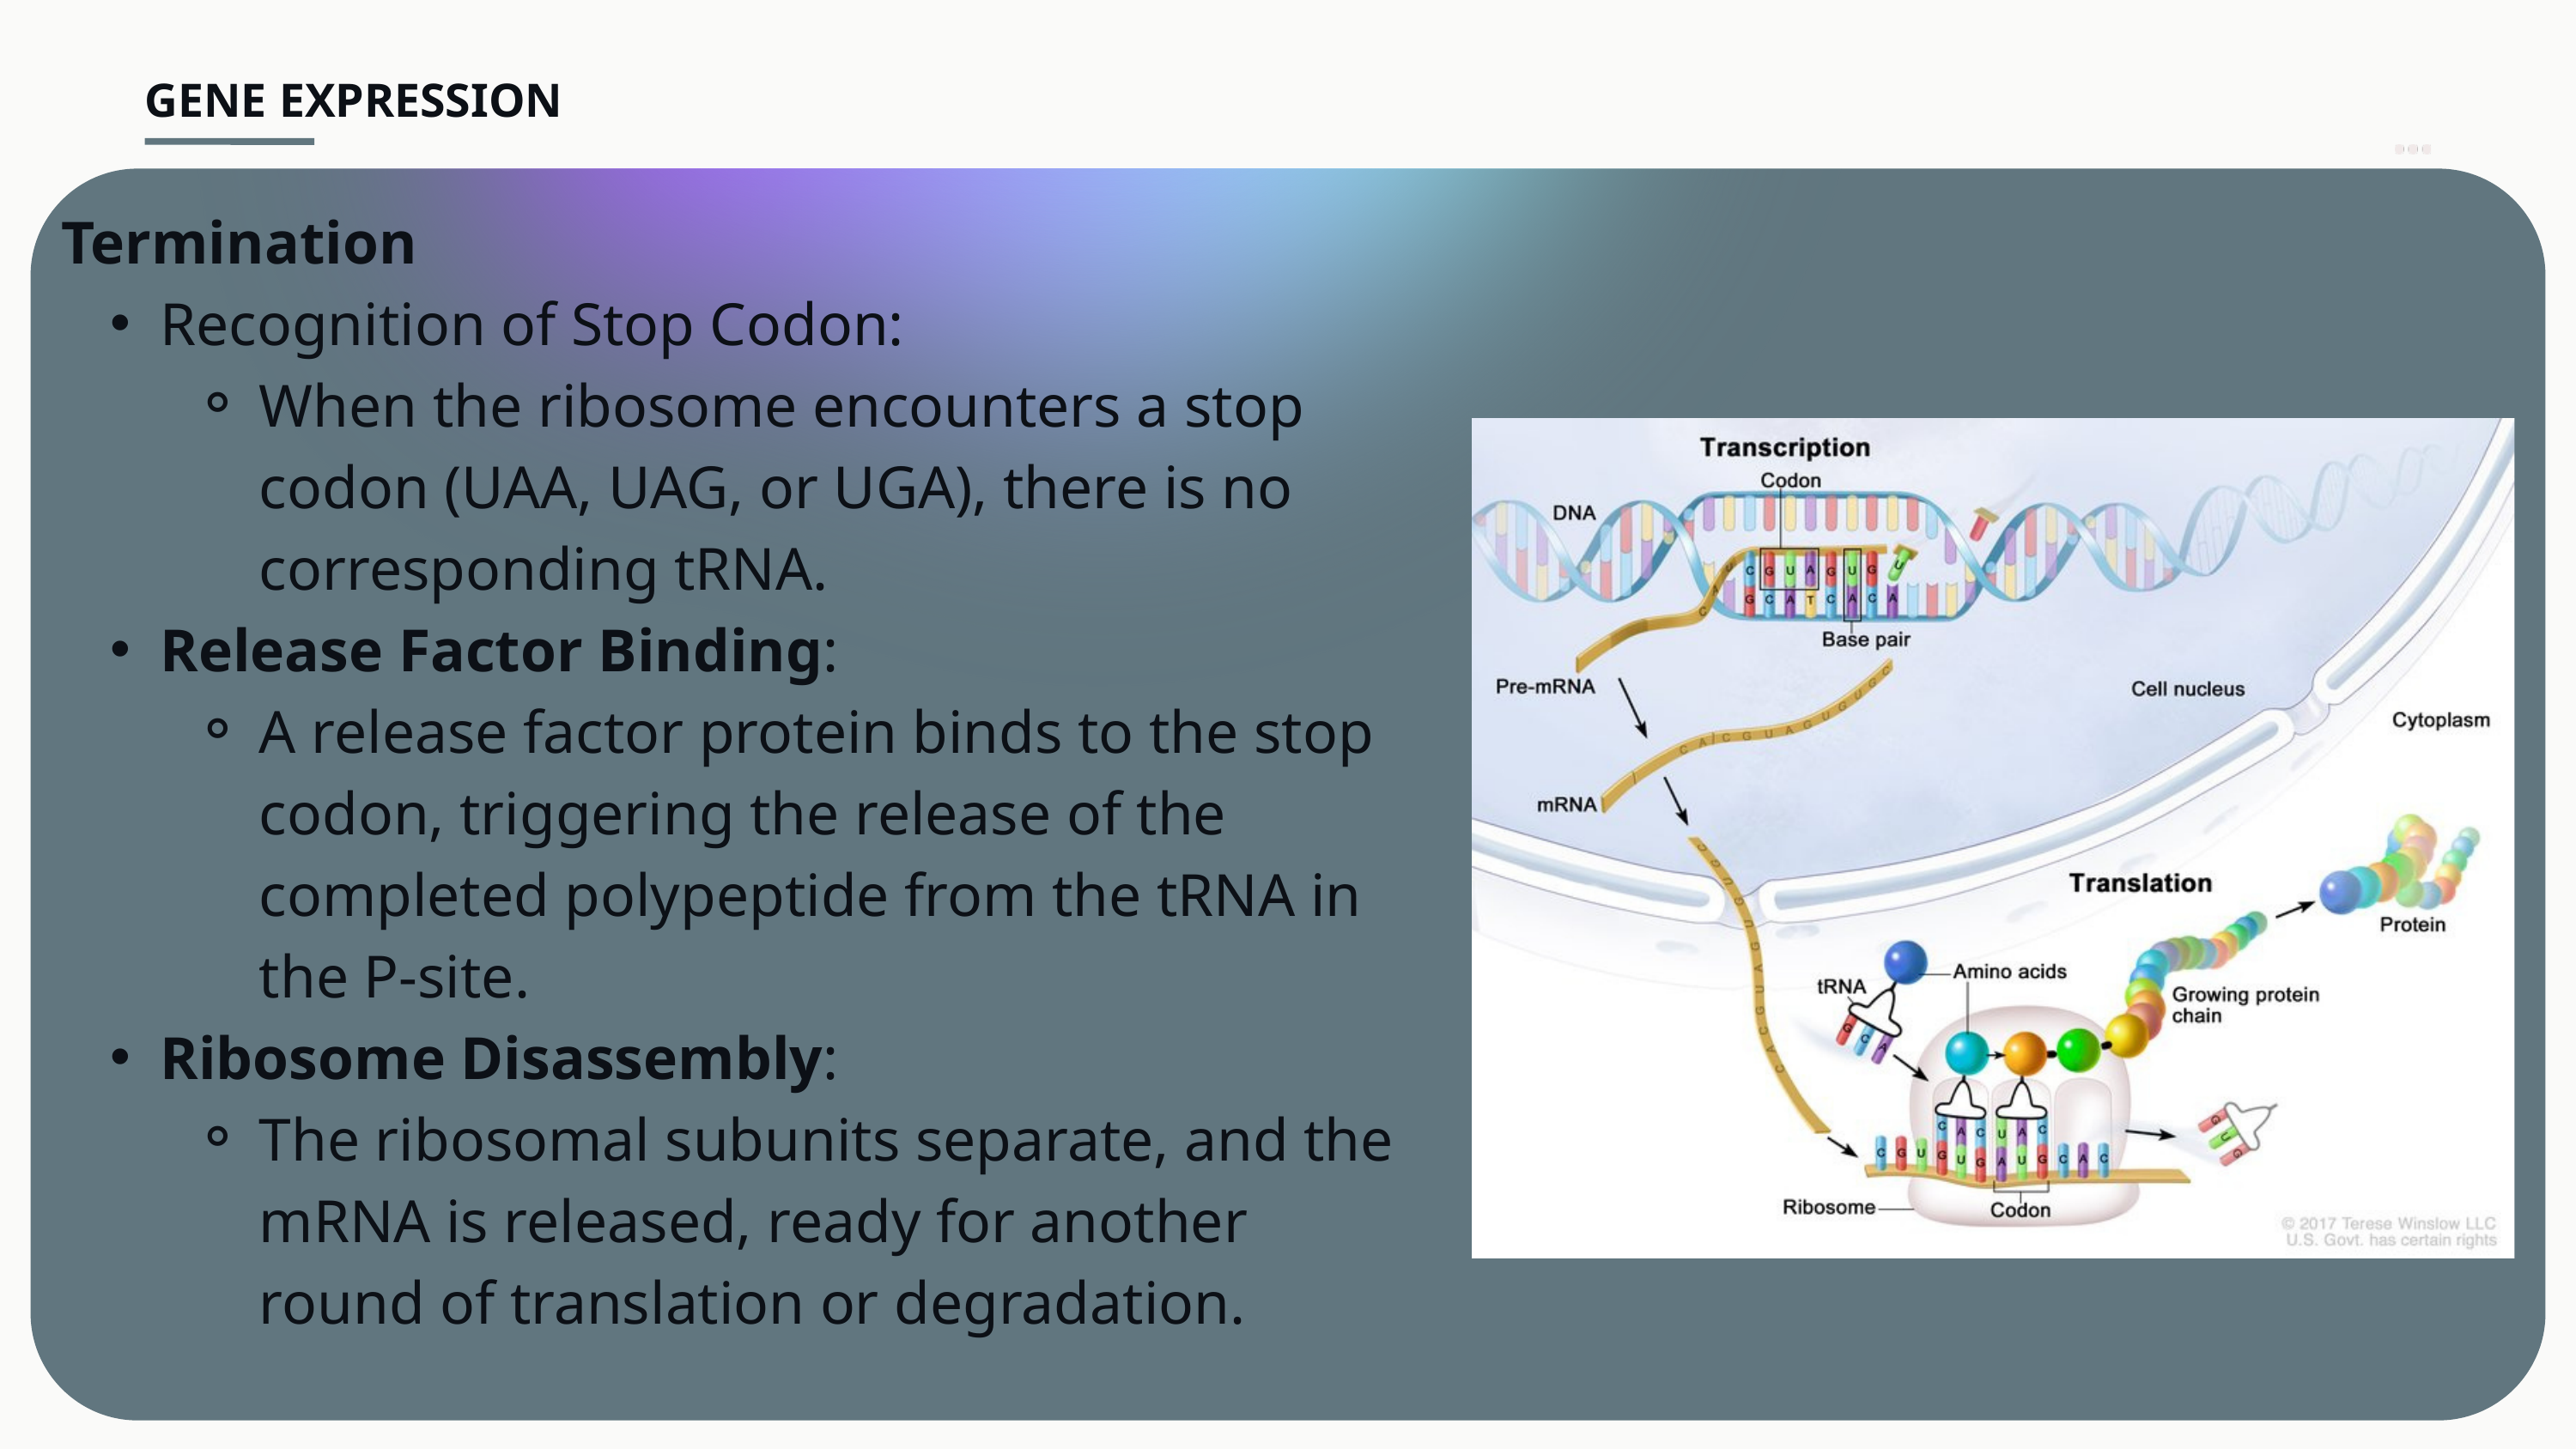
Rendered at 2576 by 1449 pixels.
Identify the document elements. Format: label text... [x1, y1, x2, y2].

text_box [30, 168, 2546, 1421]
text_box [2395, 144, 2432, 155]
text_box GENE EXPRESSION [144, 61, 878, 126]
